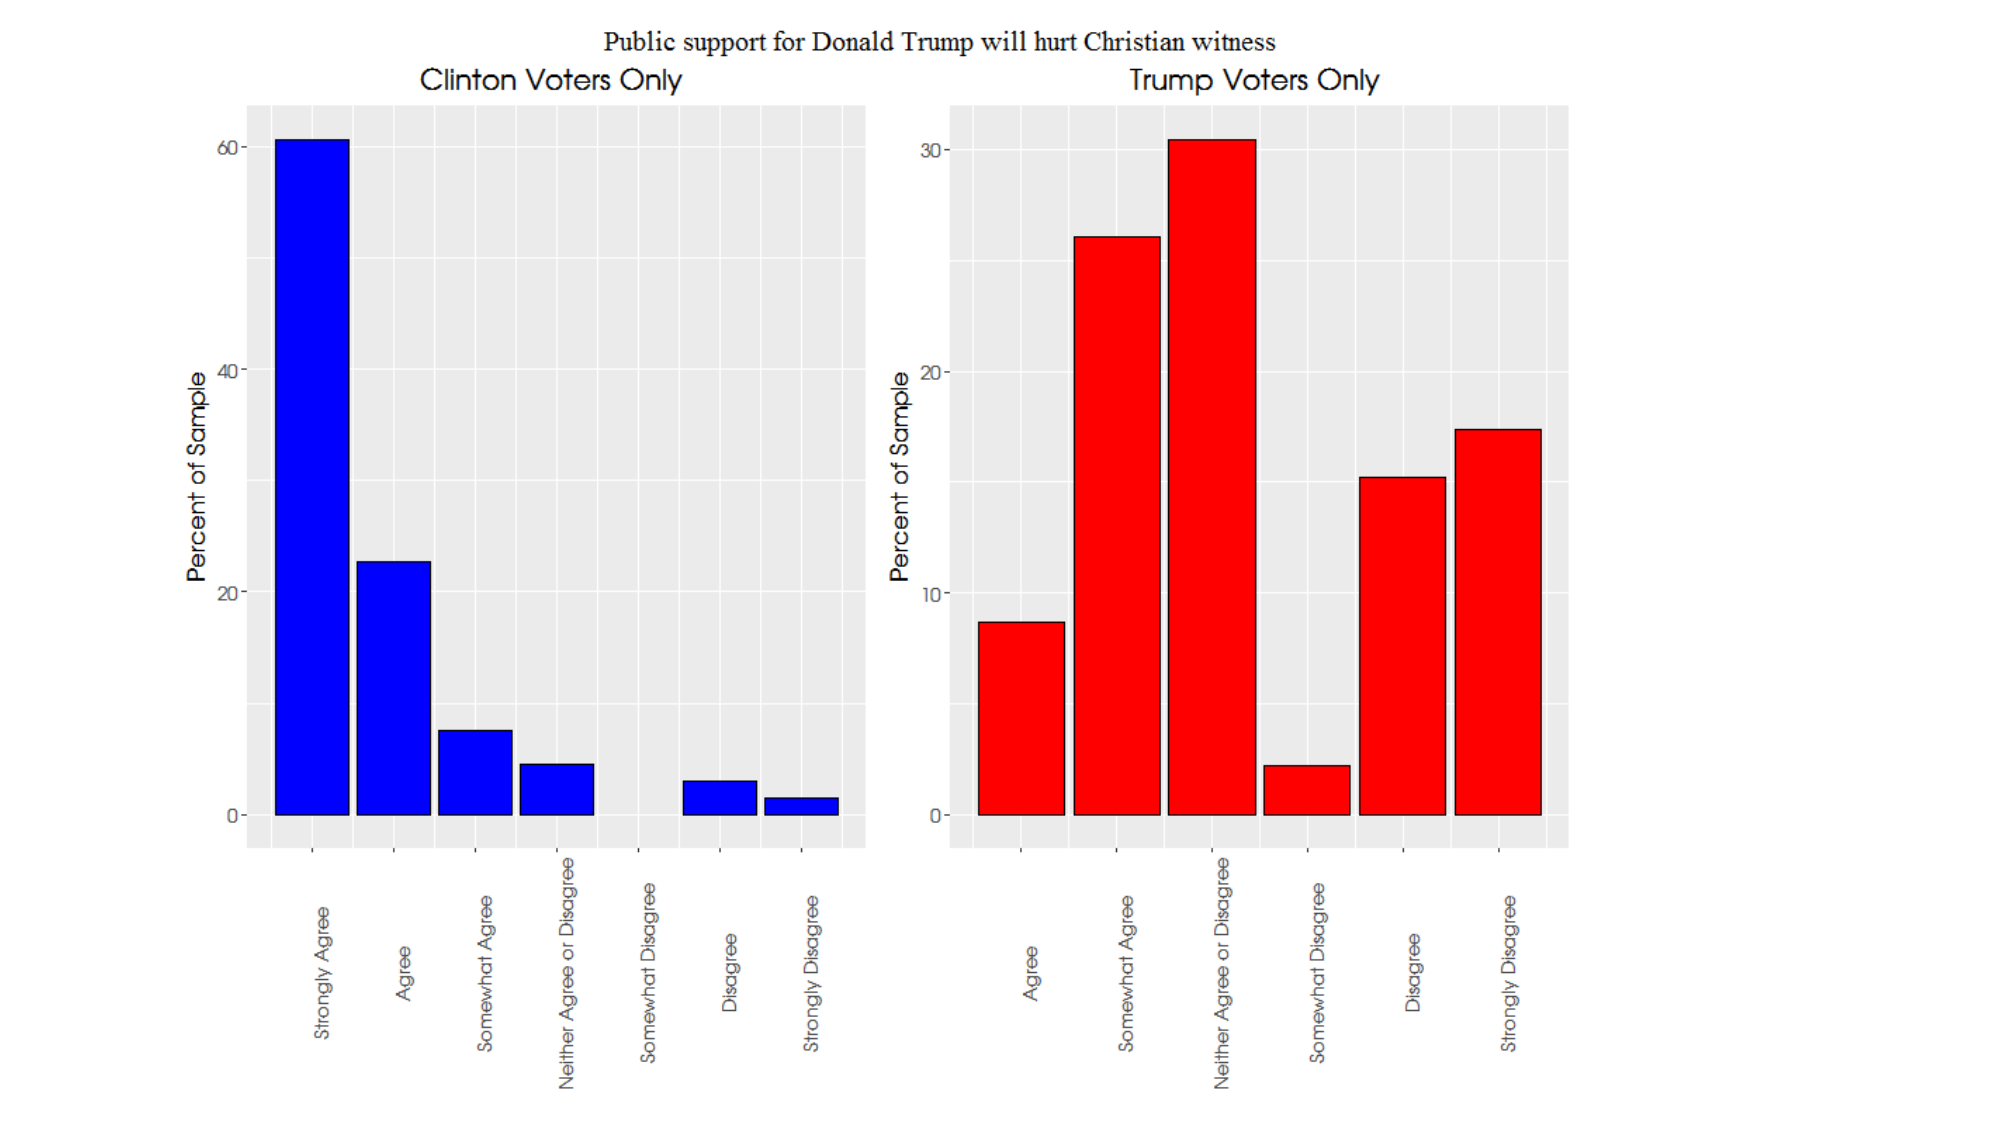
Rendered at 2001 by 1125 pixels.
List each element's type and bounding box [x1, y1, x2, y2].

list [174, 24, 1581, 1100]
